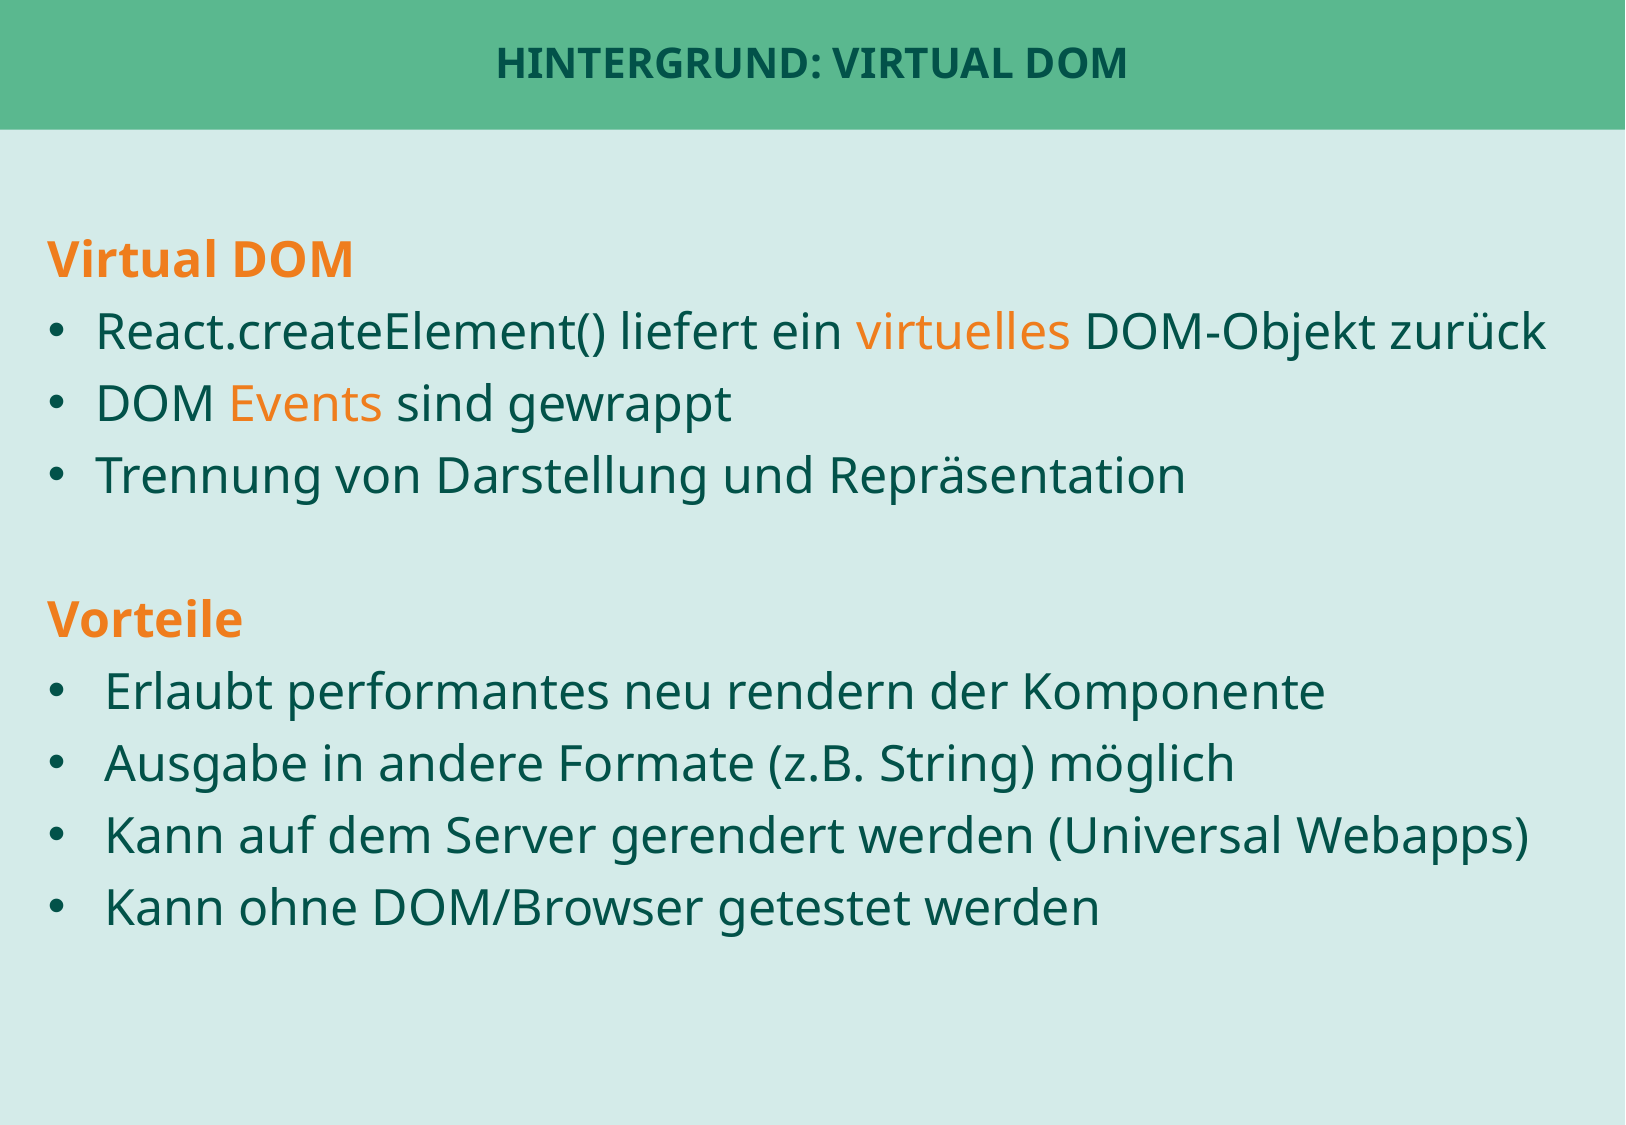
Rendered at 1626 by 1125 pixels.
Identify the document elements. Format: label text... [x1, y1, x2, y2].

text_box Virtual DOM React.createElement() liefert ein virtuelles DOM-Objekt zurück DOM Events sind gewrappt Trennung von Darstellung und Repräsentation Vorteile Erlaubt performantes neu rendern der Komponente Ausgabe in andere Formate (z.B. String) möglich Kann auf dem Server gerendert werden (Universal Webapps) Kann ohne DOM/Browser getestet werden [33, 208, 1592, 1125]
title Hintergrund: Virtual Dom [0, 0, 1625, 130]
